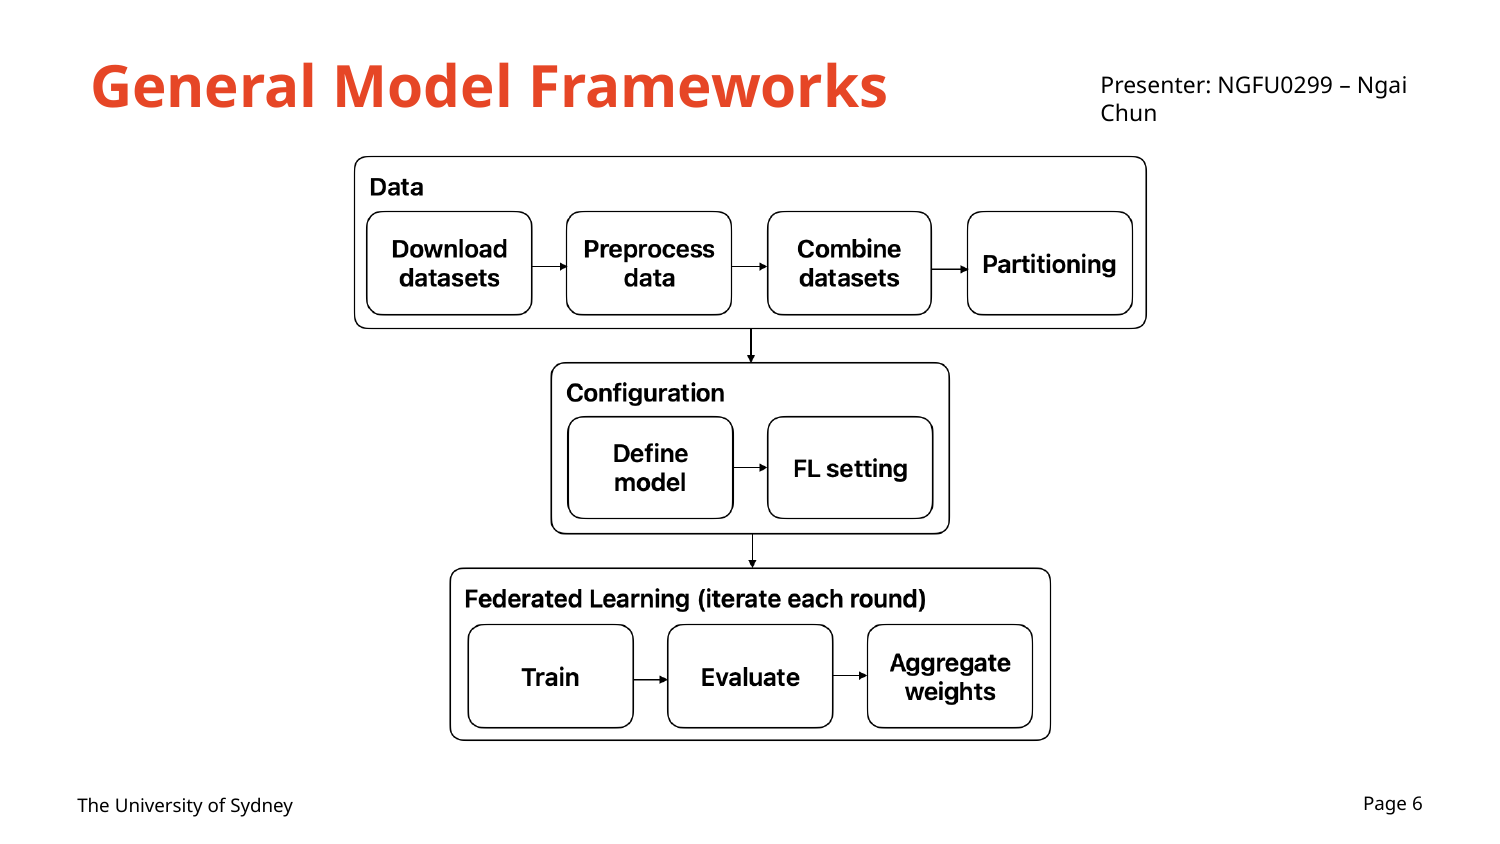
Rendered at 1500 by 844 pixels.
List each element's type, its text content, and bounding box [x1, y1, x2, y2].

picture [351, 154, 1148, 742]
text_box Presenter: NGFU0299 – Ngai Chun [1085, 63, 1479, 133]
title General Model Frameworks [75, 14, 1425, 155]
